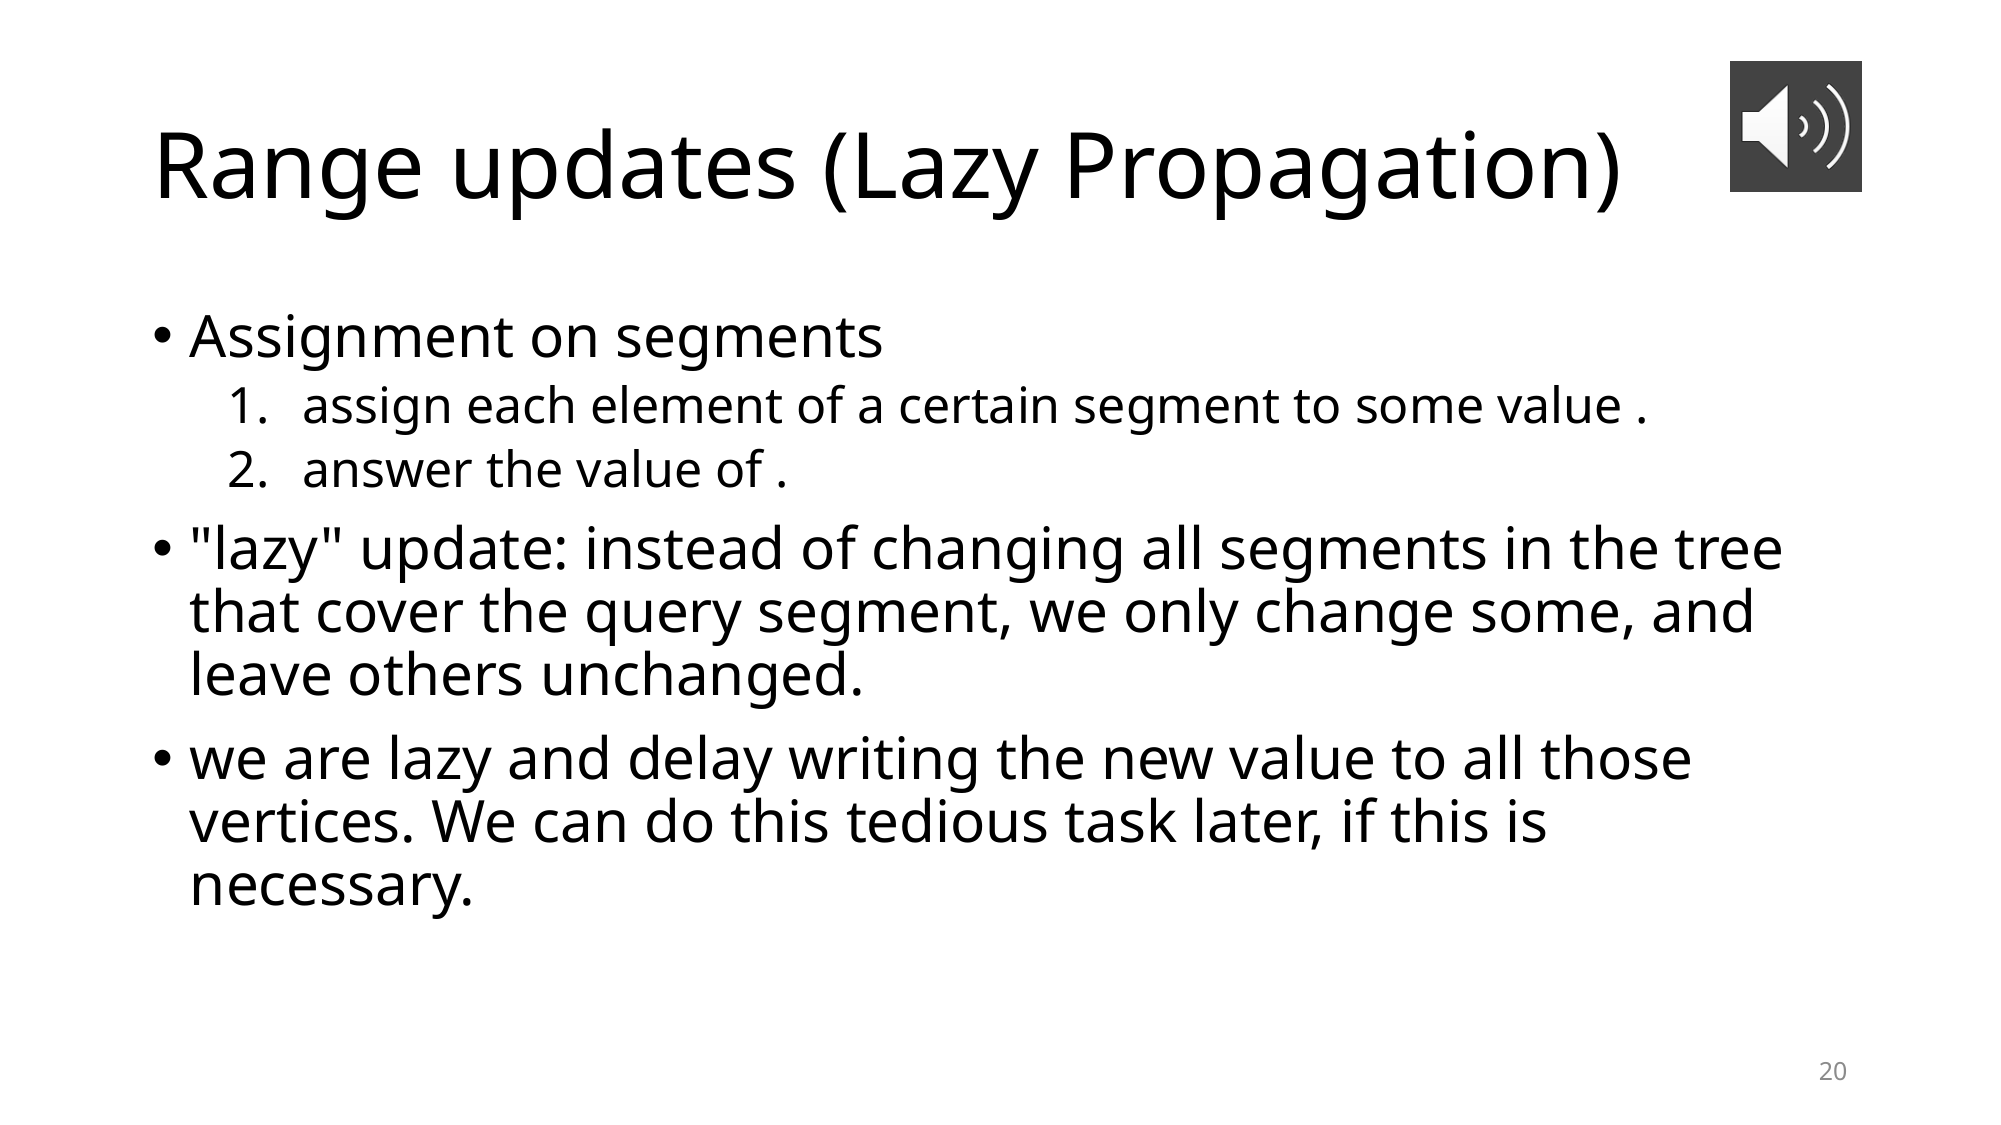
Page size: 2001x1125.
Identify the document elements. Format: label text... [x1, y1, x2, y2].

slide_number 20 [1412, 1042, 1863, 1103]
title Range updates (Lazy Propagation) [137, 59, 1863, 278]
picture [1729, 59, 1863, 194]
